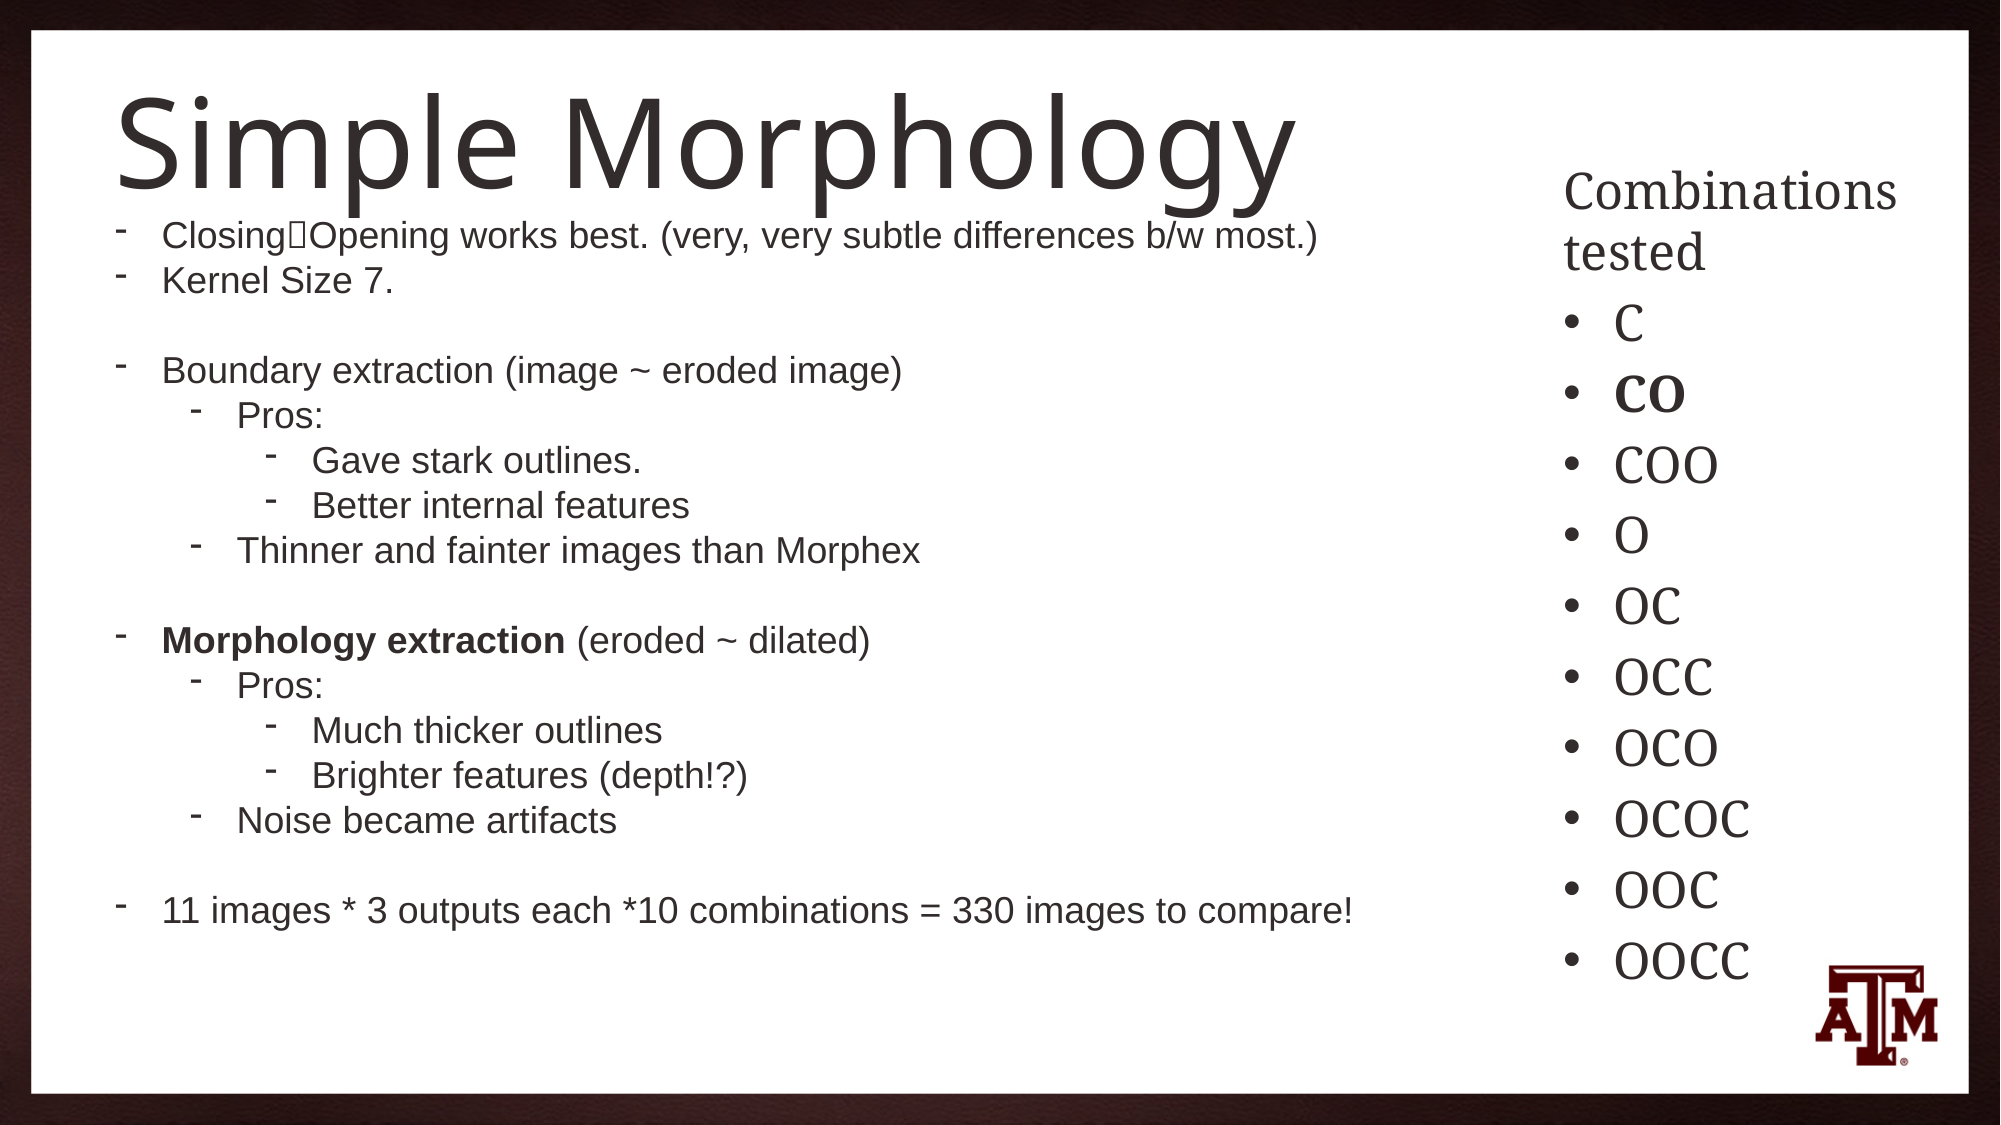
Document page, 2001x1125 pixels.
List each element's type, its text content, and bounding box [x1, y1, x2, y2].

text_box ClosingOpening works best. (very, very subtle differences b/w most.) Kernel Size 7. Boundary extraction (image ~ eroded image) Pros: Gave stark outlines. Better internal features Thinner and fainter images than Morphex Morphology extraction (eroded ~ dilated) Pros: Much thicker outlines Brighter features (depth!?) Noise became artifacts 11 images * 3 outputs each *10 combinations = 330 images to compare! [99, 204, 1502, 939]
list Combinations tested C CO COO O OC OCC OCO OCOC OOC OOCC [1548, 151, 1969, 999]
title Simple Morphology [99, 45, 1900, 233]
picture [0, 0, 2000, 1125]
